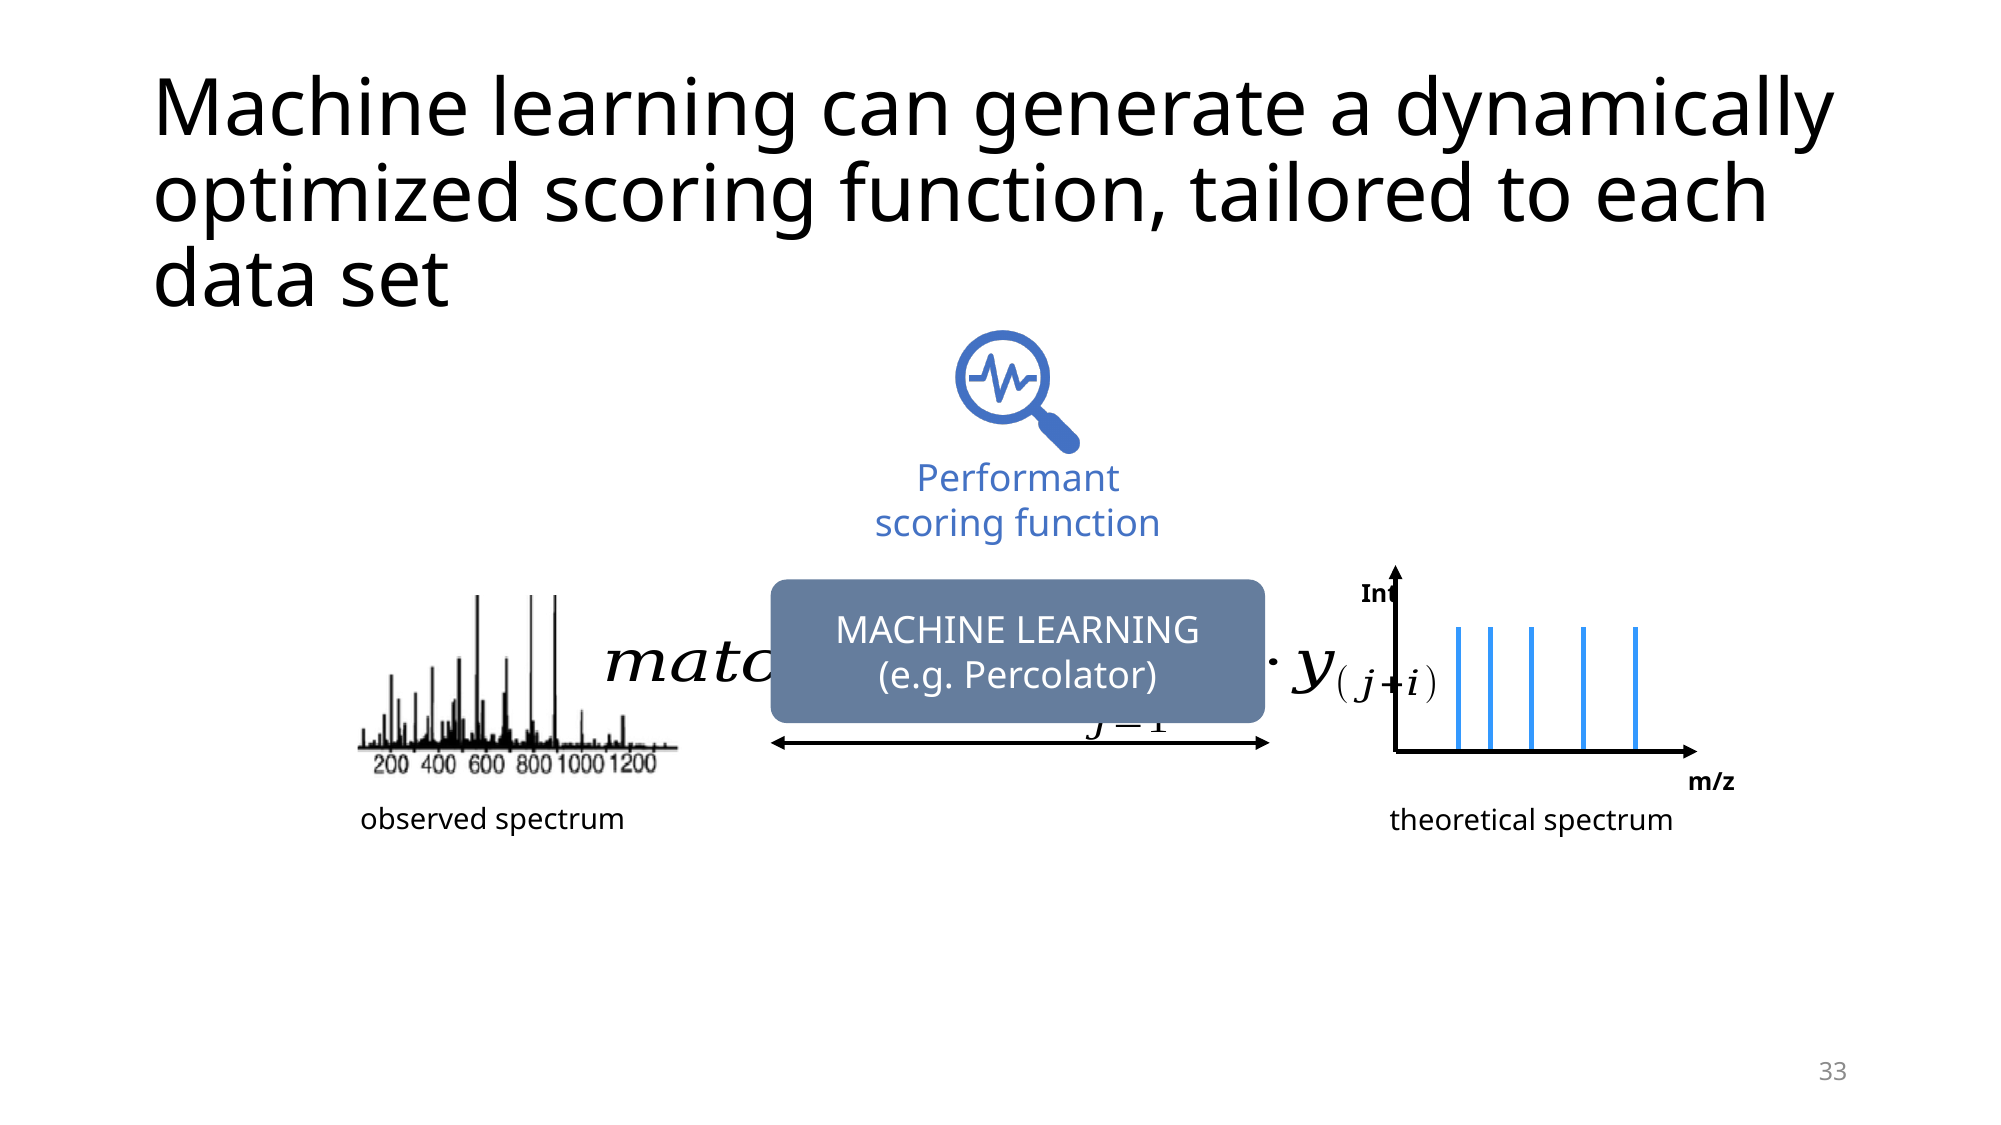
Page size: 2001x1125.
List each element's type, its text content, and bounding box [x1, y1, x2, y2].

text_box MACHINE LEARNING (e.g. Percolator) [769, 578, 1267, 725]
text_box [855, 316, 1181, 553]
slide_number 33 [1412, 1042, 1863, 1103]
title Machine learning can generate a dynamically optimized scoring function, tailored to each data set [137, 59, 1863, 278]
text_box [1316, 565, 1788, 855]
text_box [322, 490, 684, 844]
